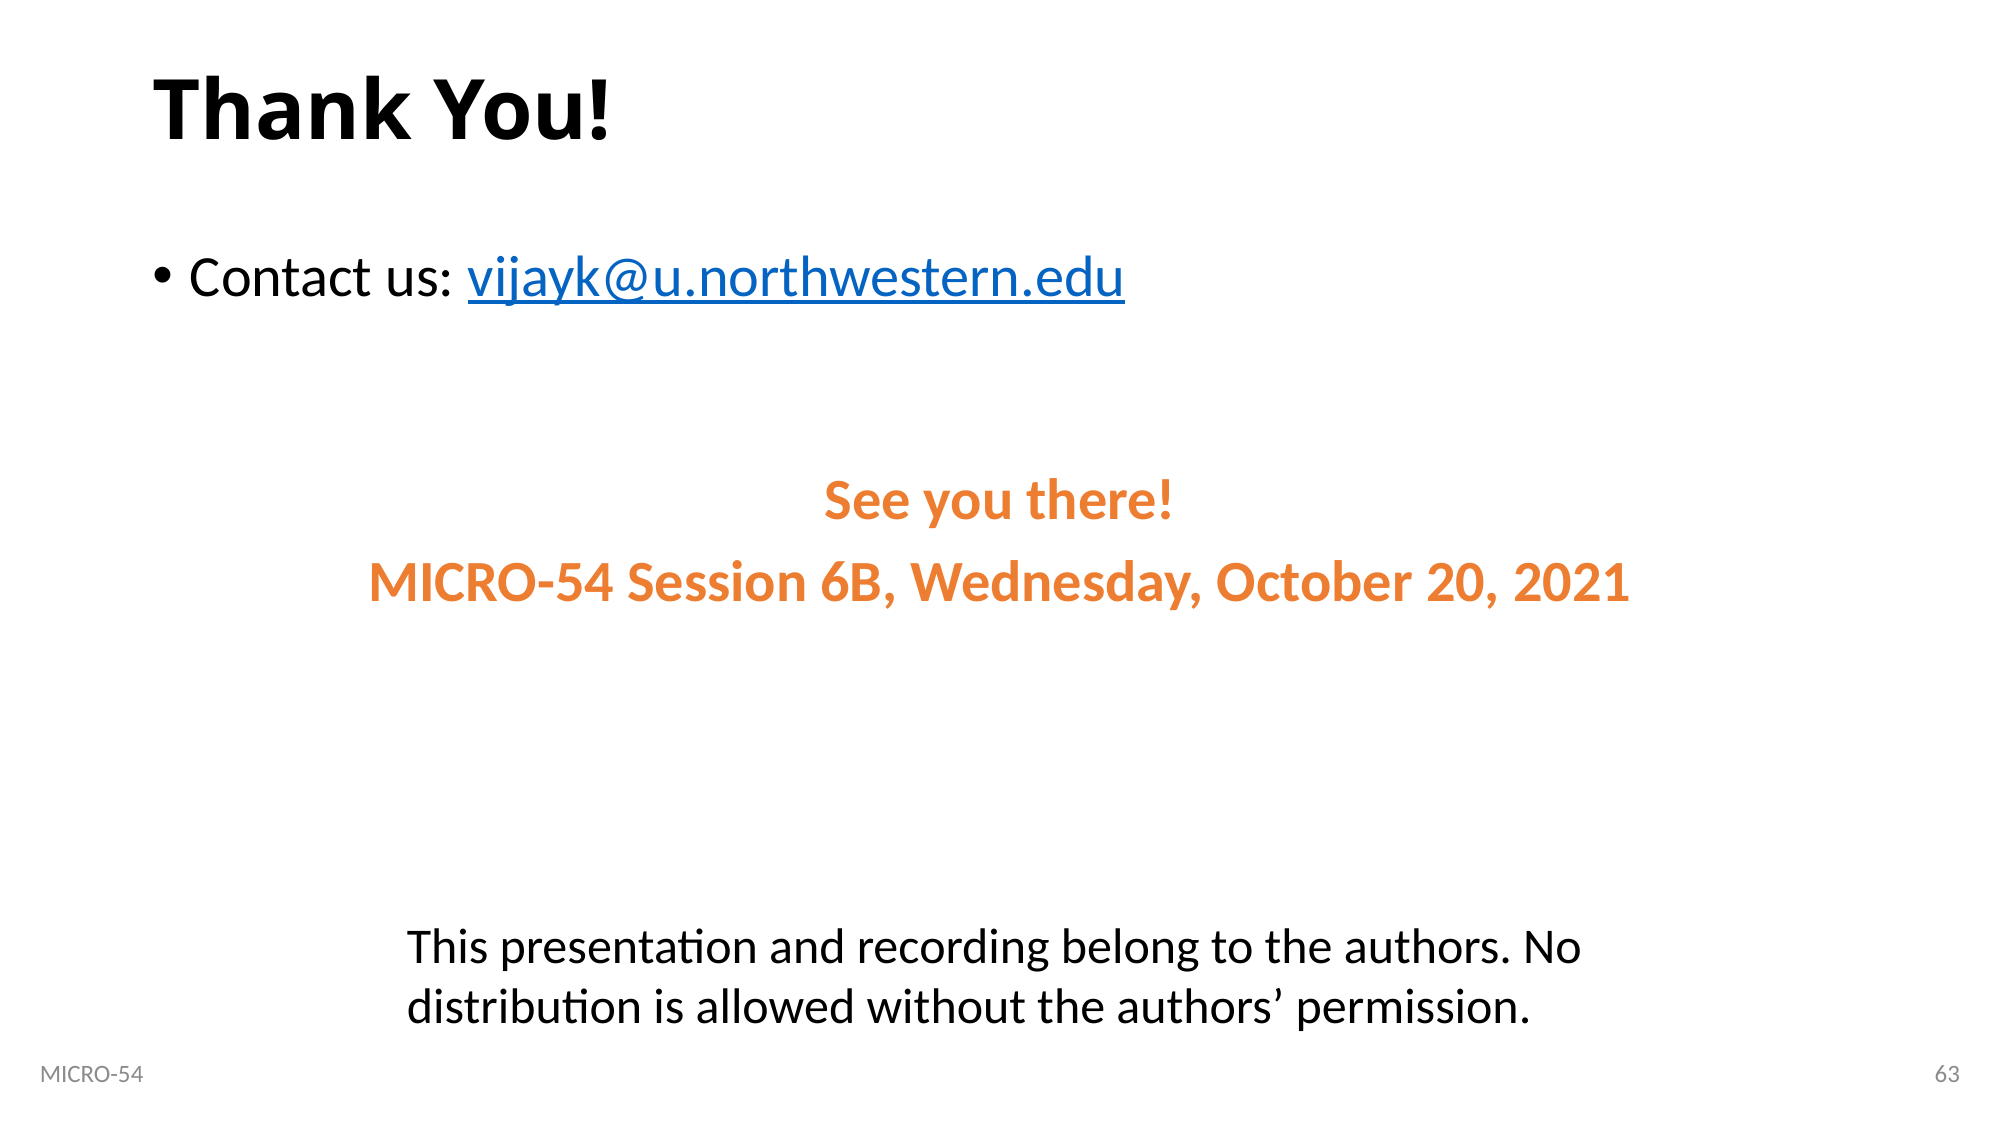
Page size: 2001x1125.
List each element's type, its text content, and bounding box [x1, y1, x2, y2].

text_box Contact us: vijayk@u.northwestern.edu [137, 238, 1223, 353]
text_box MICRO-54 [24, 1042, 183, 1103]
text_box This presentation and recording belong to the authors. No distribution is allowed without the authors’ permission. [392, 905, 1608, 1101]
text_box See you there! MICRO-54 Session 6B, Wednesday, October 20, 2021 [318, 453, 1682, 672]
slide_number 63 [1911, 1042, 1975, 1103]
title Thank You! [137, 59, 1863, 278]
